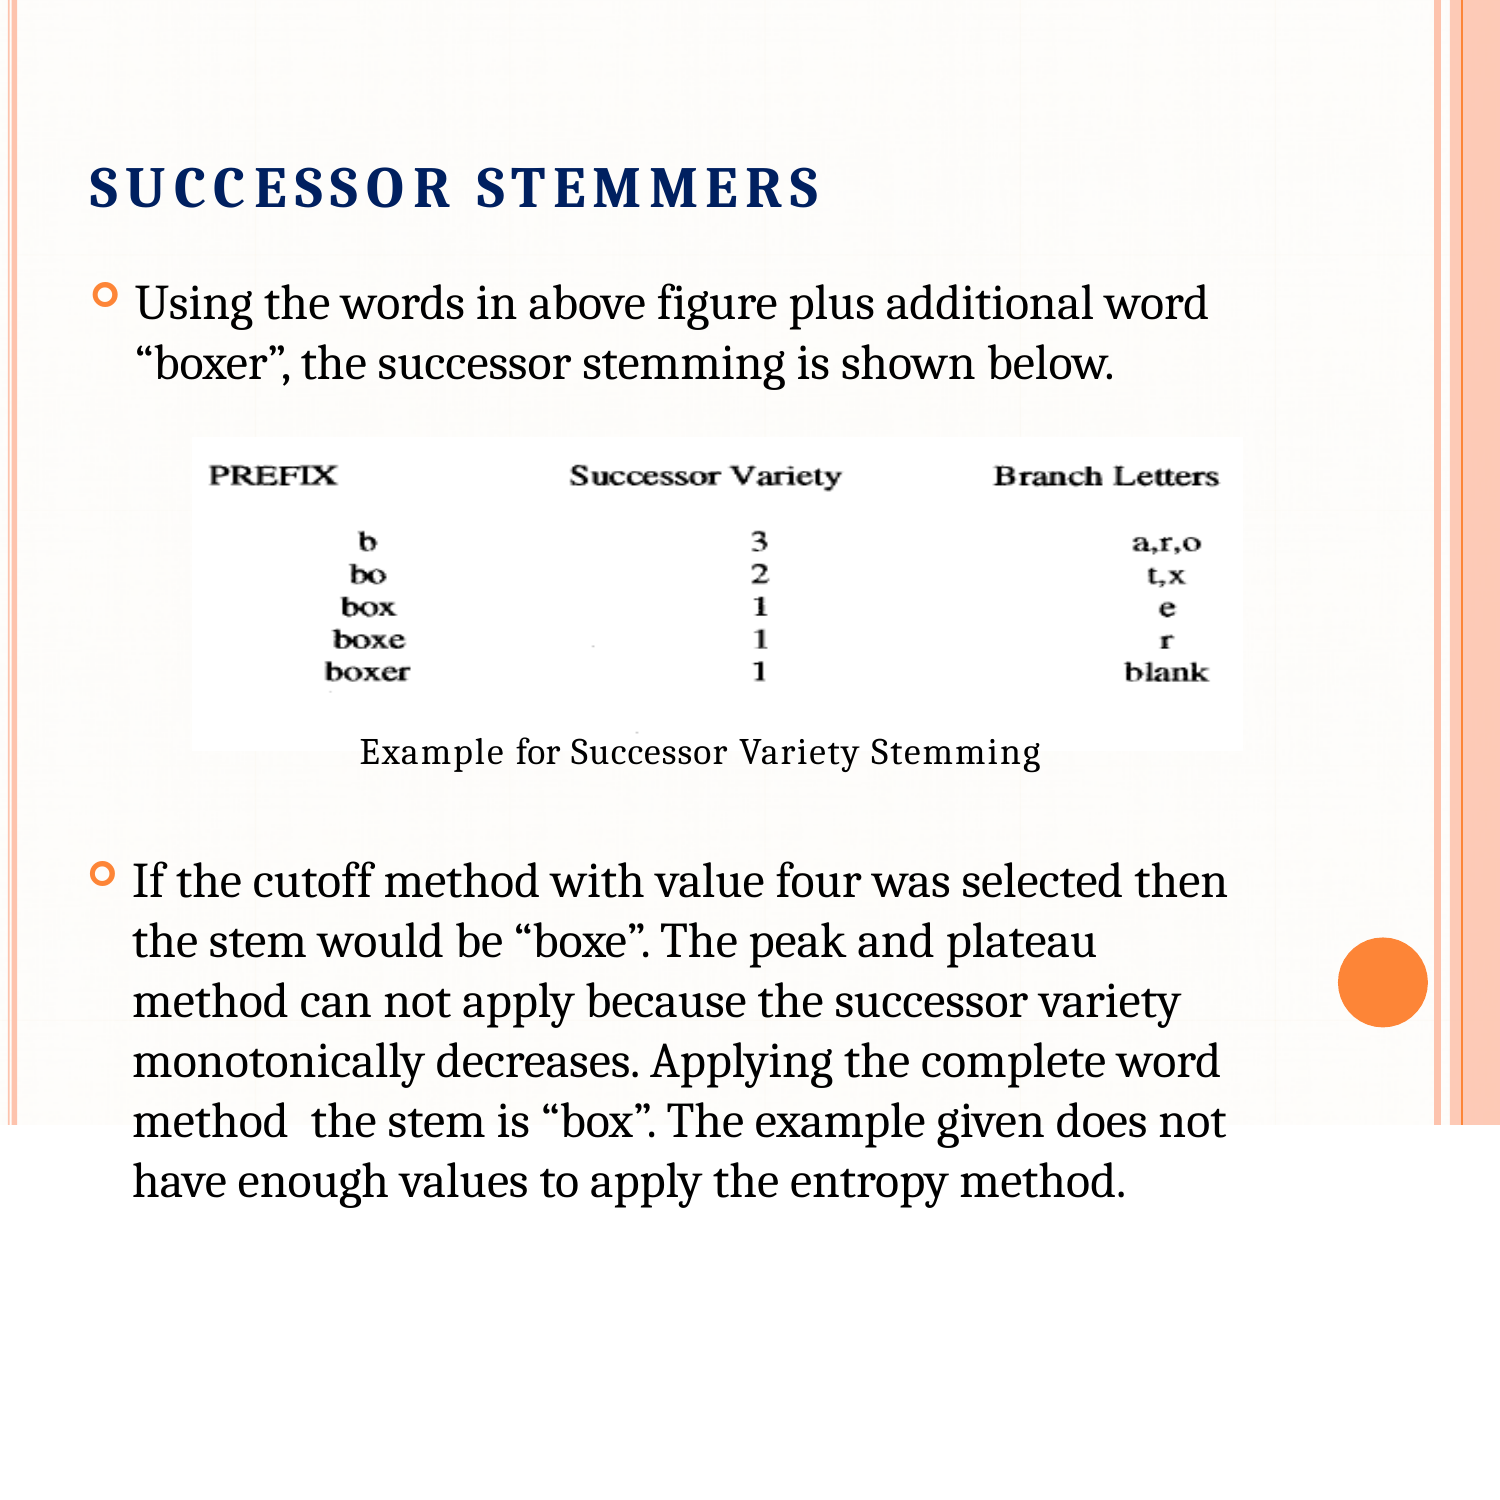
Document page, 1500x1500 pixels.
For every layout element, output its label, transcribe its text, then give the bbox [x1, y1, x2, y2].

picture [192, 437, 1243, 751]
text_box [0, 0, 1500, 1126]
text_box If the cutoff method with value four was selected then the stem would be “boxe”. The peak and plateau method can not apply because the successor variety monotonically decreases. Applying the complete word method the stem is “box”. The example given does not have enough values to apply the entropy method. [85, 1134, 1260, 1208]
